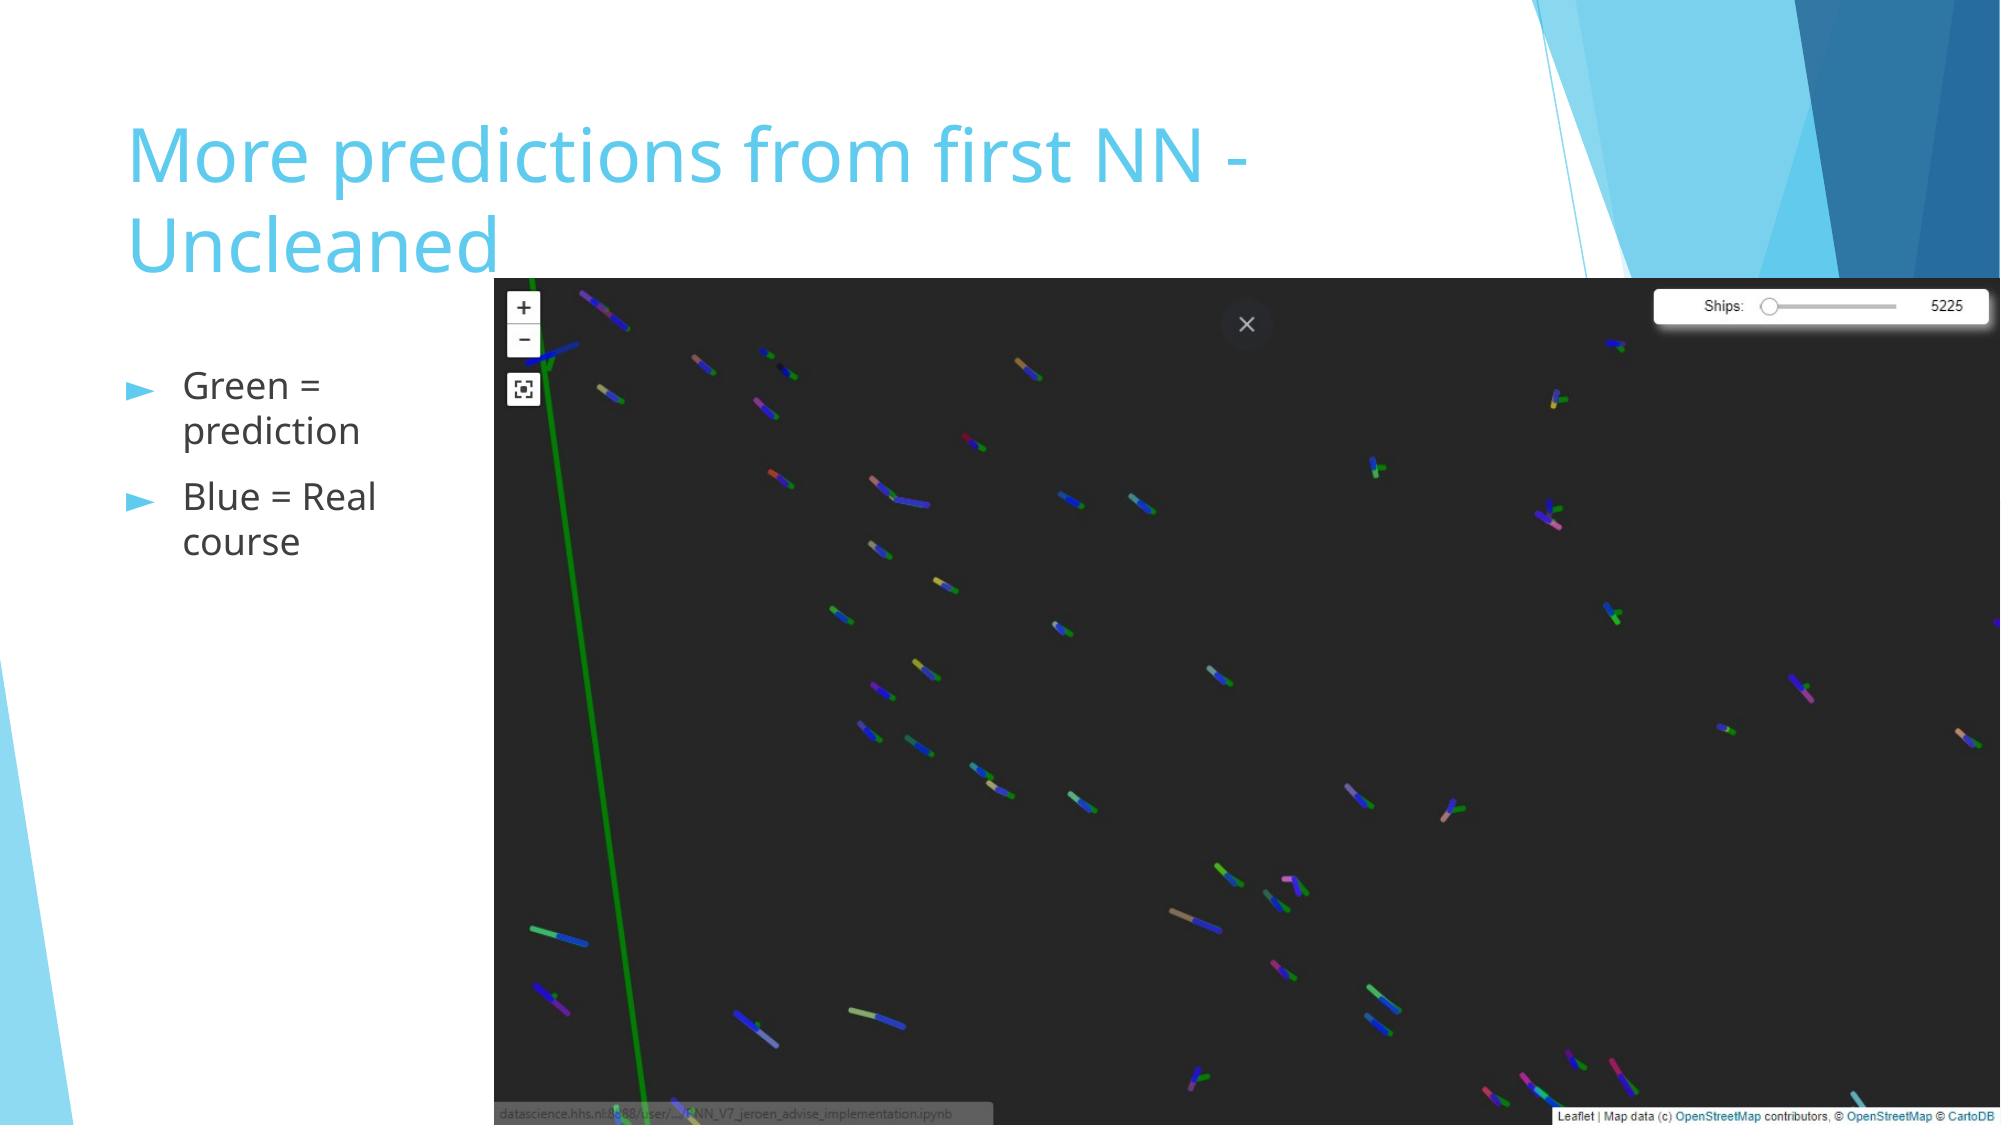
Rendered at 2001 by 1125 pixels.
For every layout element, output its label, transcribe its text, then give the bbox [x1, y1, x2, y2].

list Green = prediction Blue = Real course [111, 354, 489, 992]
title More predictions from first NN - Uncleaned [111, 99, 1522, 317]
picture [494, 278, 2000, 1125]
